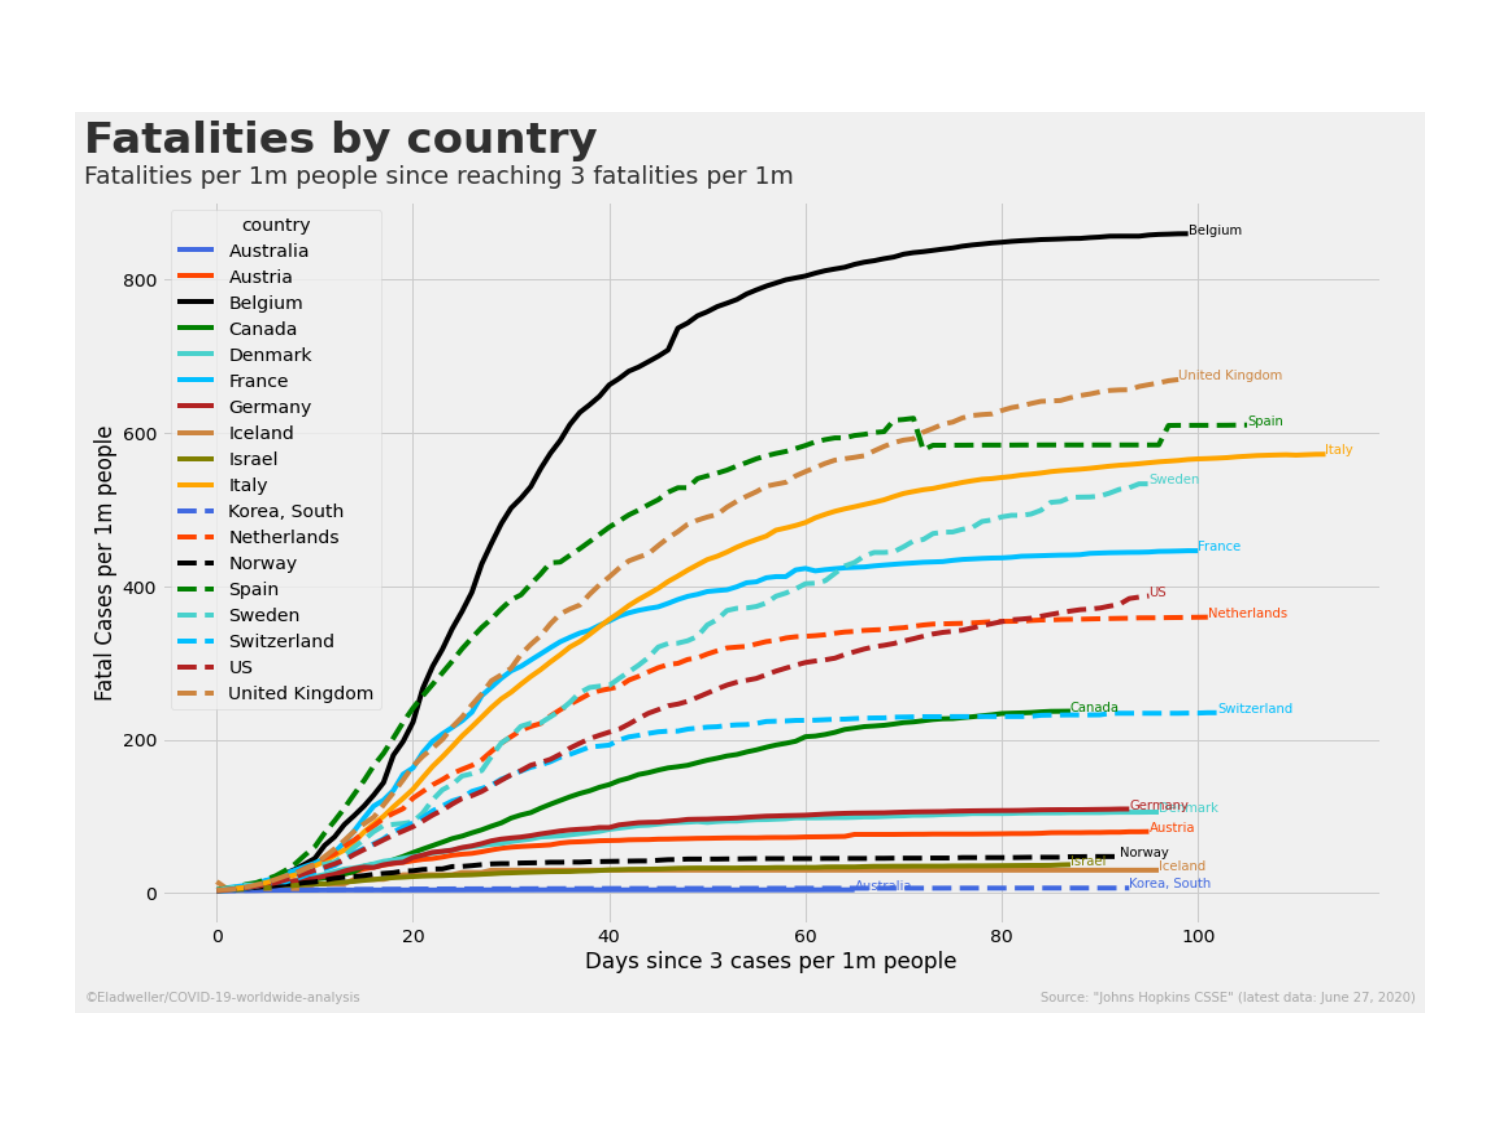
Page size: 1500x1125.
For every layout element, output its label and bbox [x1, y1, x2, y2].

picture [74, 112, 1426, 1013]
